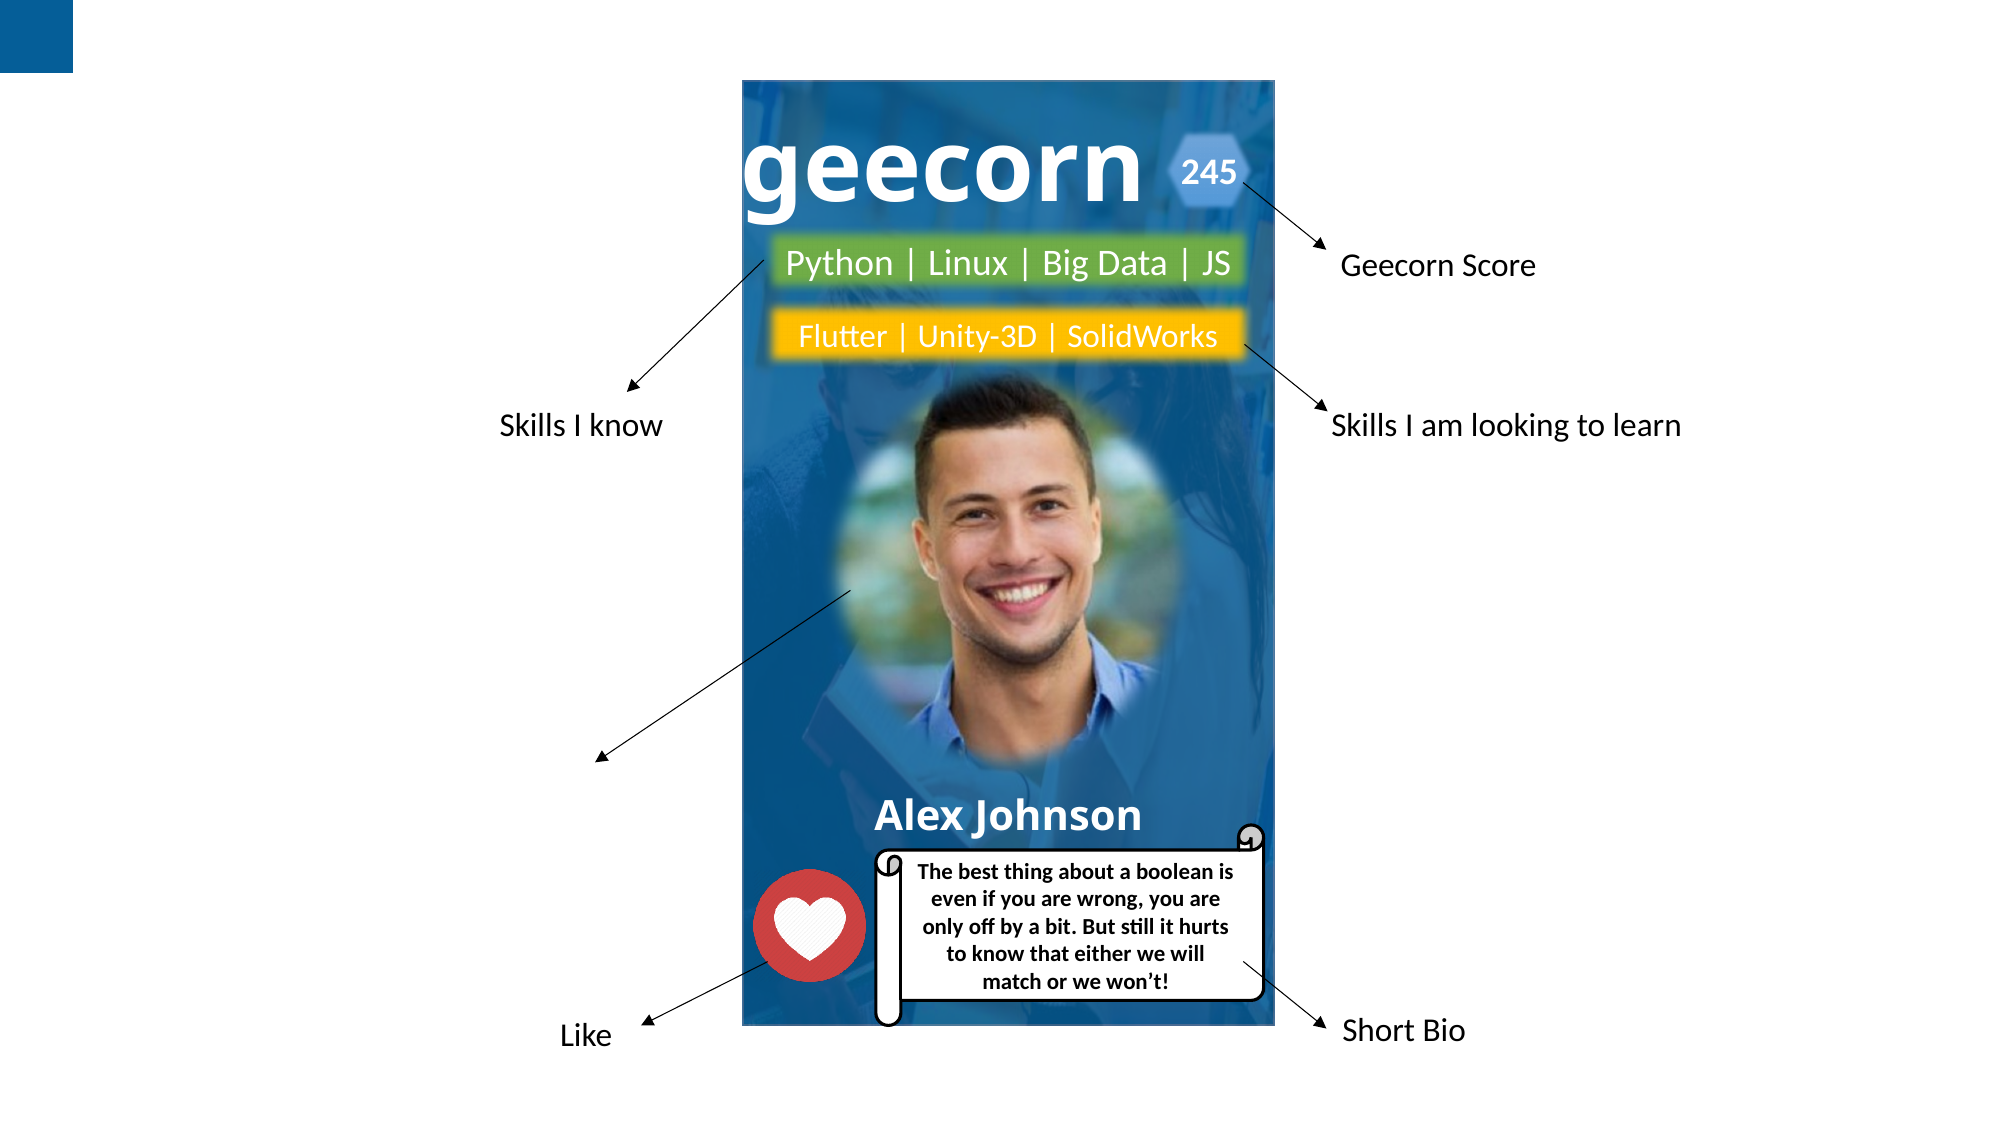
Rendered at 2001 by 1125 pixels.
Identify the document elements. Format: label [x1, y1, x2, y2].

picture [0, 0, 73, 73]
text_box [483, 80, 1700, 1062]
